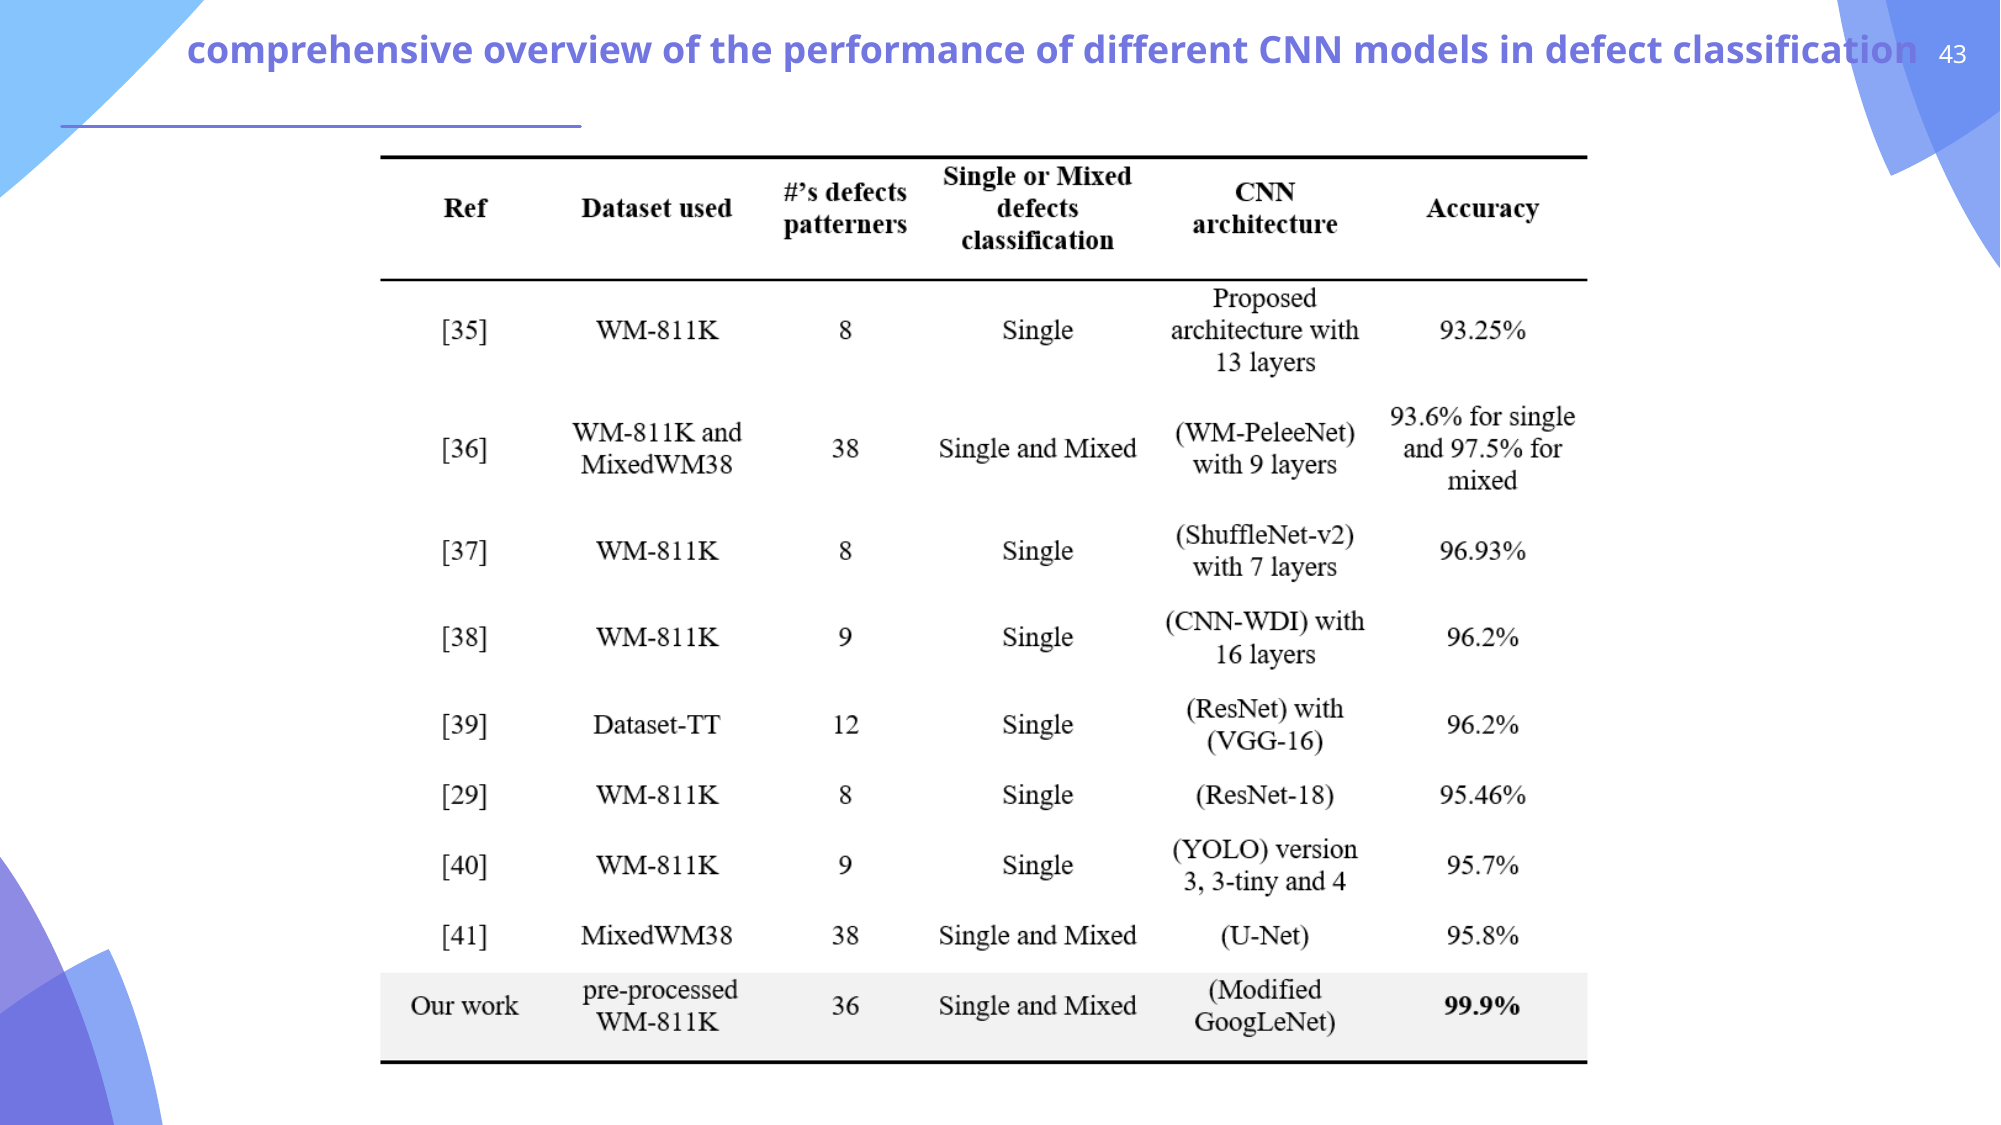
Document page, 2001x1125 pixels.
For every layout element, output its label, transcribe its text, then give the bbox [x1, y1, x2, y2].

text_box [0, 0, 204, 198]
picture [367, 141, 1622, 1095]
text_box comprehensive overview of the performance of different CNN models in defect classification [172, 19, 1968, 79]
